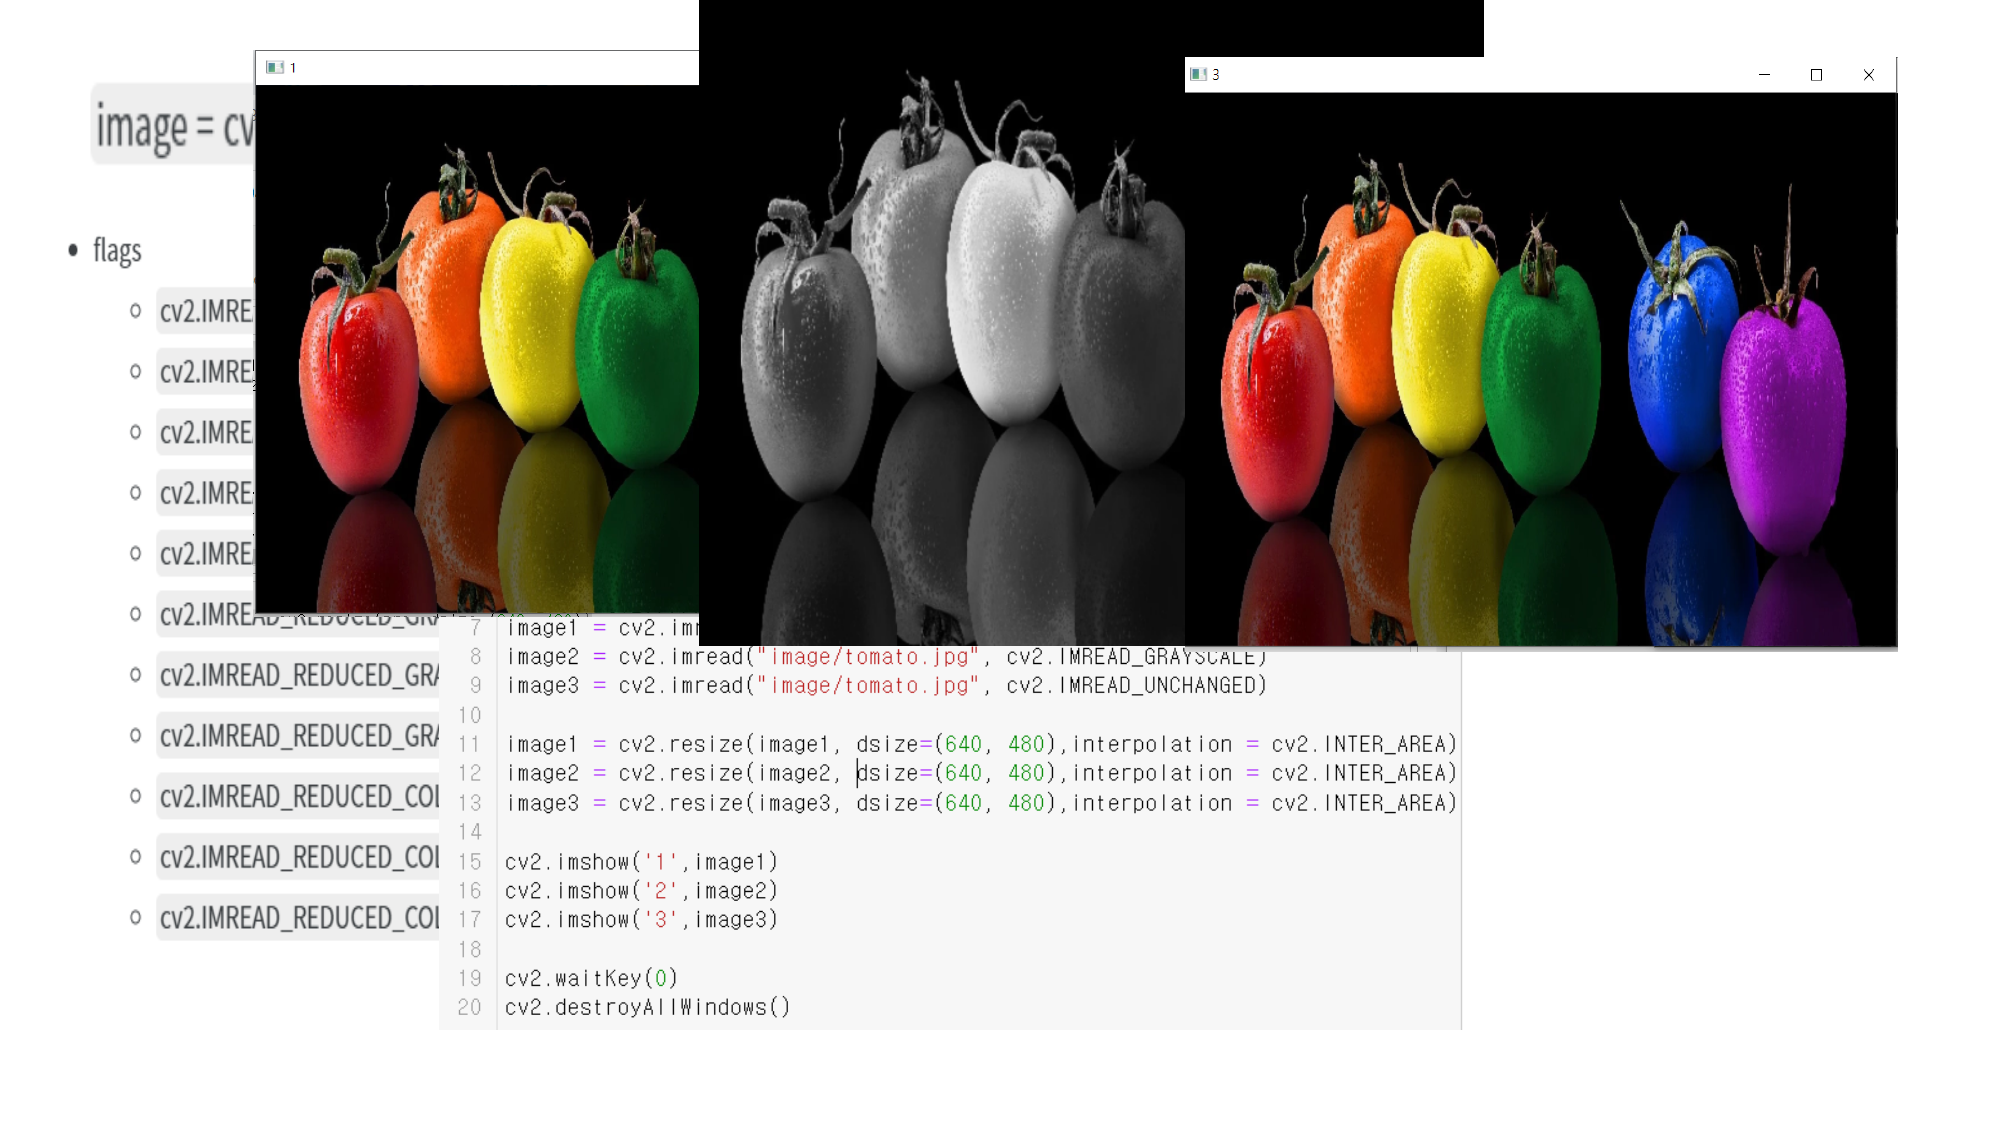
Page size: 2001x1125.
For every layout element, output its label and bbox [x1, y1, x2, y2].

picture [60, 0, 1898, 1030]
